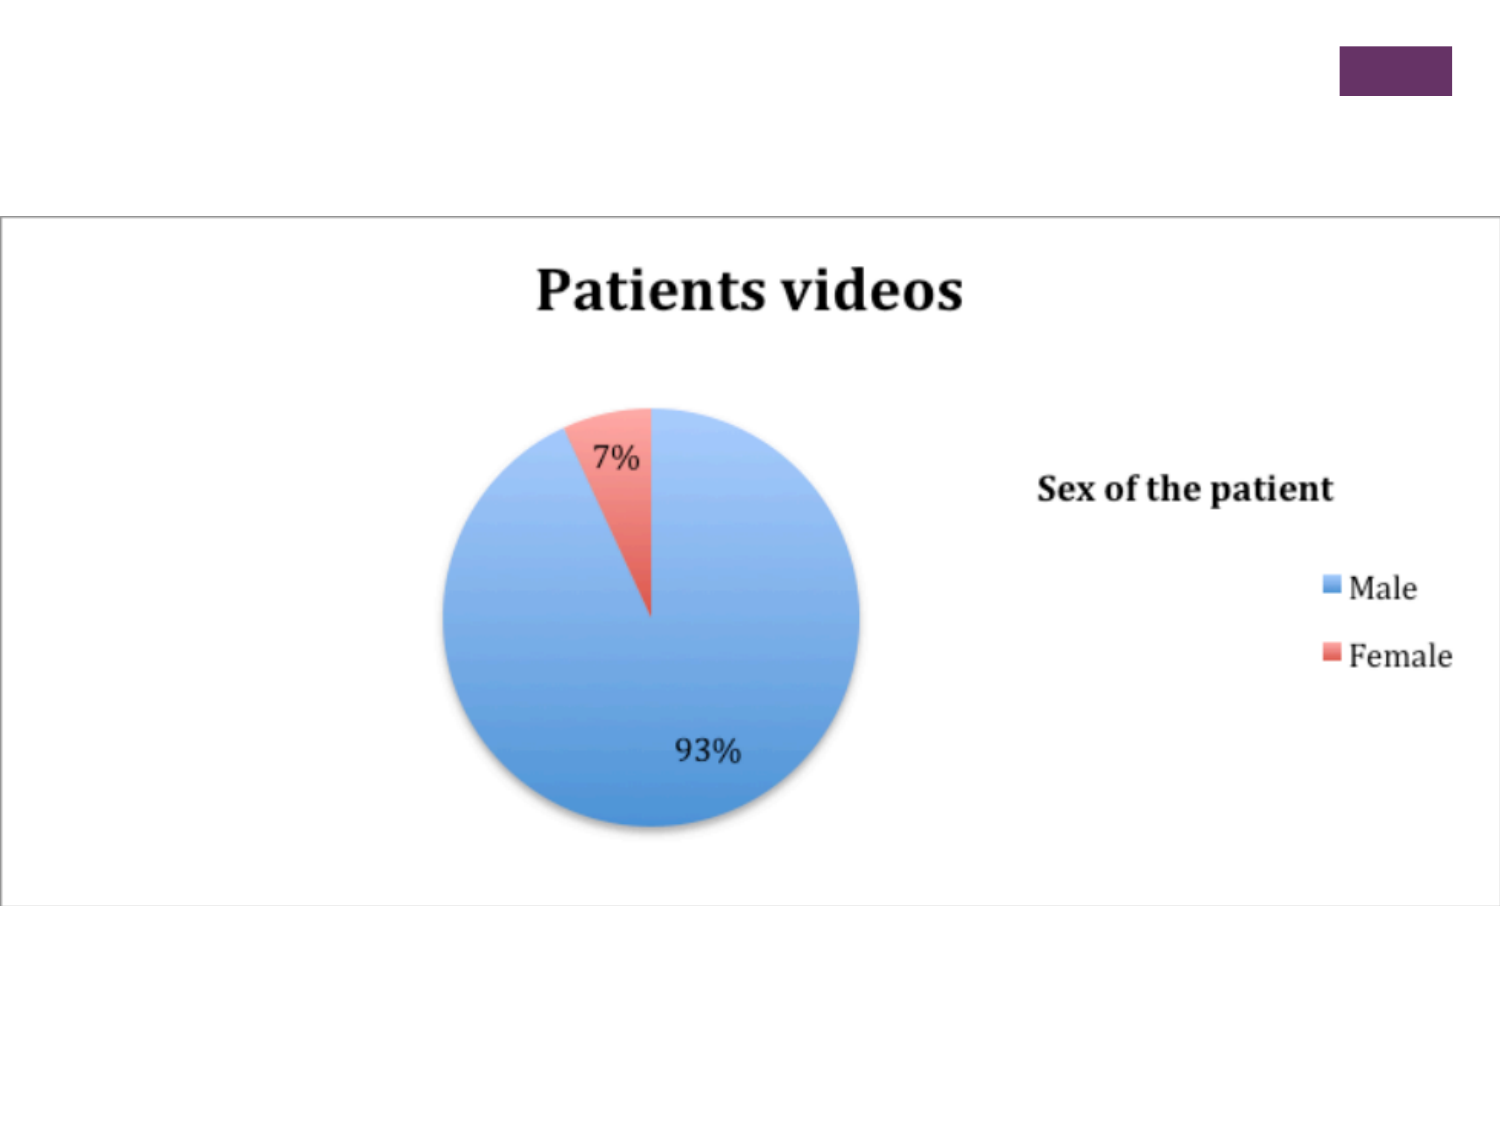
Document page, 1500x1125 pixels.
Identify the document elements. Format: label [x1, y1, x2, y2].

picture [0, 216, 1500, 907]
